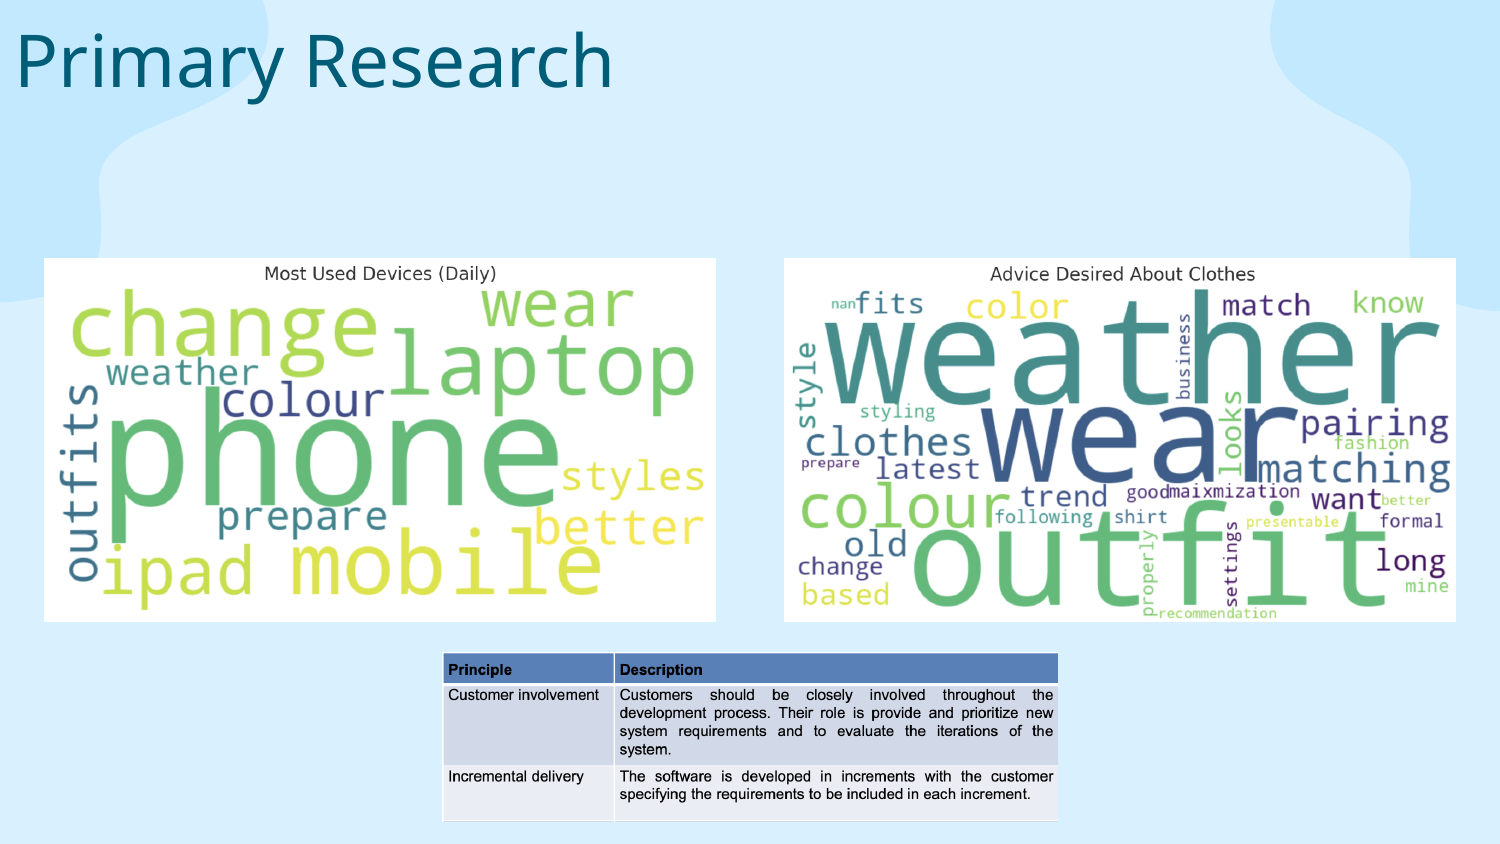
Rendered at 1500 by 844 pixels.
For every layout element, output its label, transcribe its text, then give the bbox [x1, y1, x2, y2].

picture [783, 258, 1456, 622]
title Primary Research [0, 0, 1264, 111]
picture [43, 258, 717, 622]
picture [441, 652, 1059, 822]
